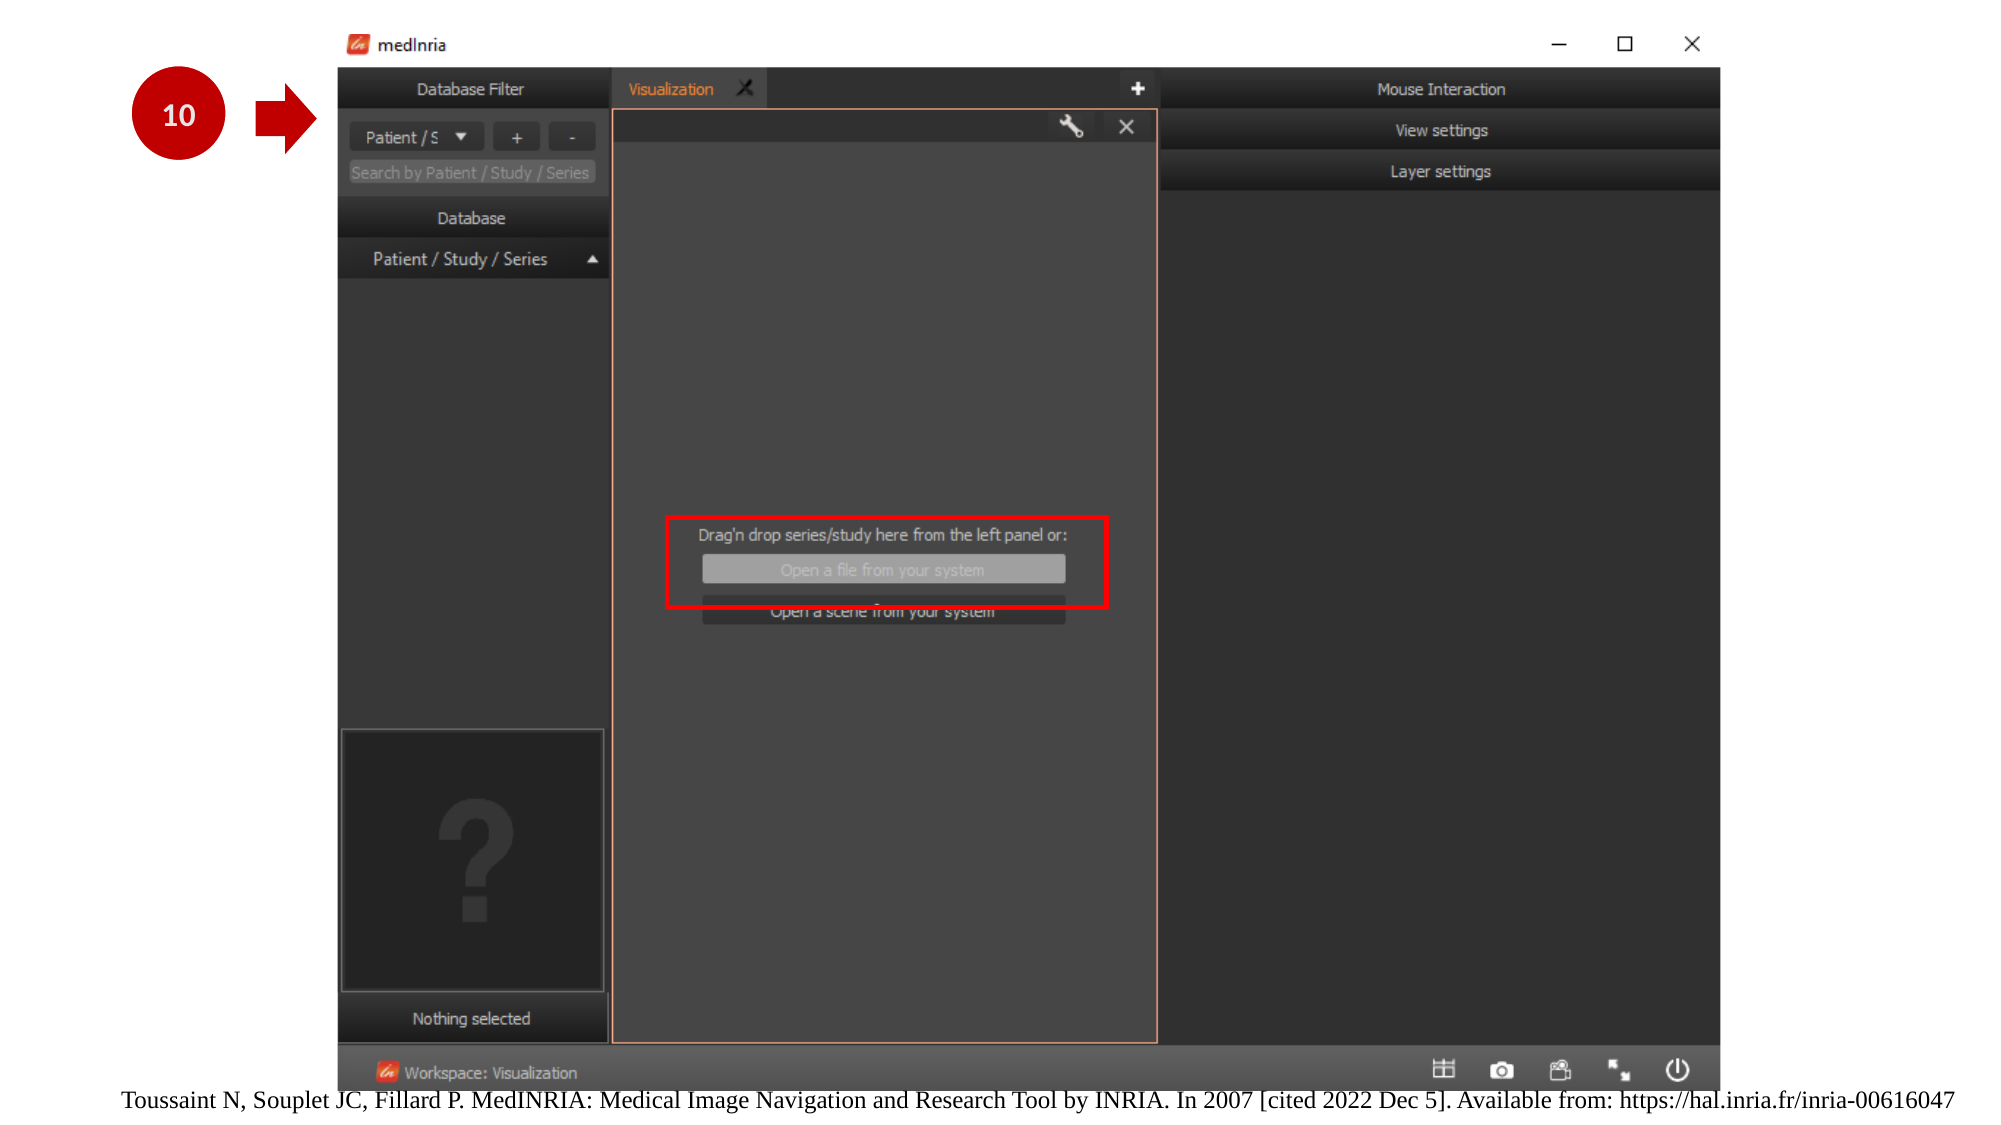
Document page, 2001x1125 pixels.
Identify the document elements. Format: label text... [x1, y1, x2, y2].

text_box Toussaint N, Souplet JC, Fillard P. MedINRIA: Medical Image Navigation and Research Tool by INRIA. In 2007 [cited 2022 Dec 5]. Available from: https://hal.inria.fr/inria-00616047 [99, 1076, 2000, 1122]
text_box 10 [129, 64, 228, 162]
text_box [255, 82, 317, 155]
picture [337, 34, 1721, 1091]
